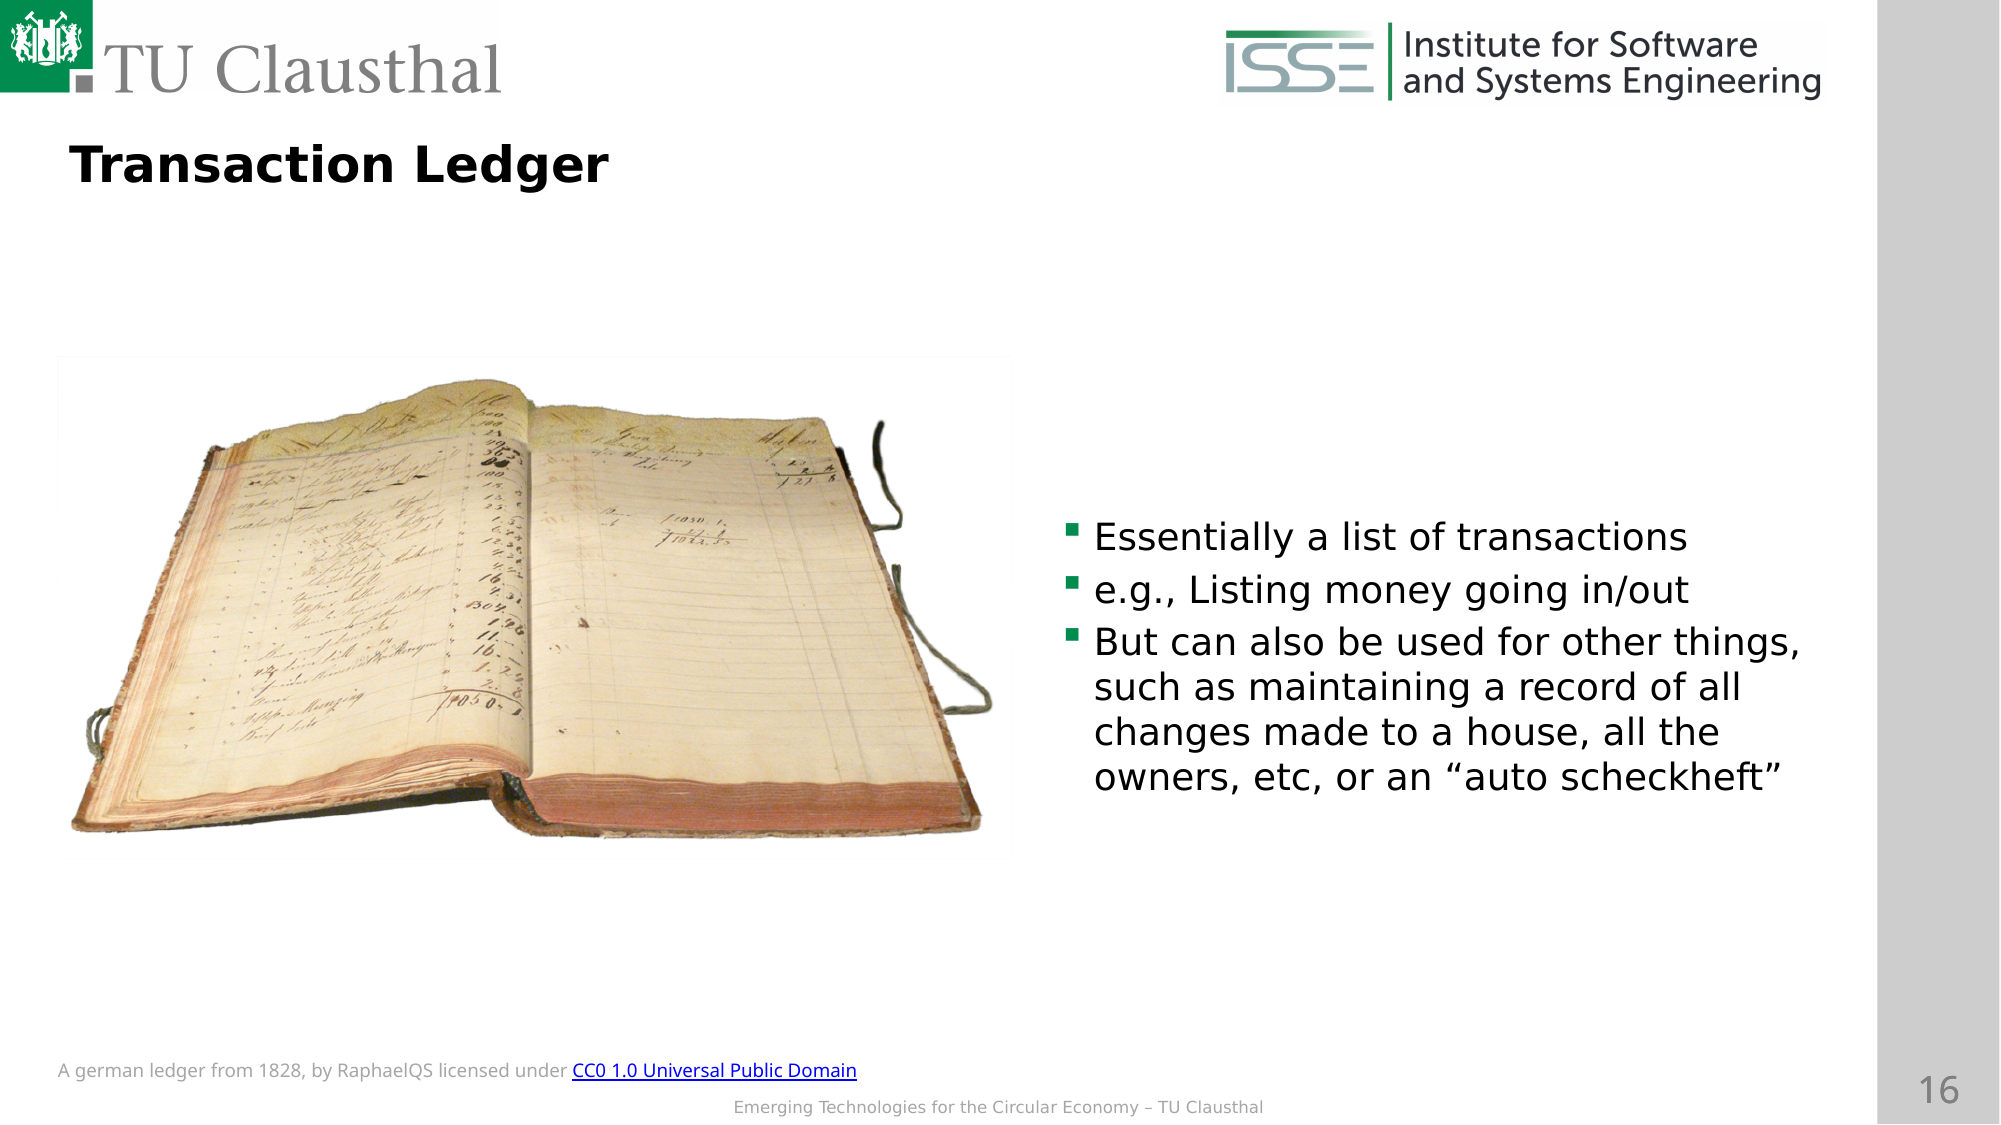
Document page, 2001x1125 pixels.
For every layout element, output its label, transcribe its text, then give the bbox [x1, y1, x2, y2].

text_box A german ledger from 1828, by RaphaelQS licensed under CC0 1.0 Universal Public Domain [43, 1051, 1521, 1092]
picture [1218, 22, 1826, 107]
picture [57, 356, 1013, 859]
picture [0, 0, 501, 93]
text_box Transaction Ledger [55, 125, 1819, 208]
text_box Essentially a list of transactions e.g., Listing money going in/out But can also be used for other things, such as maintaining a record of all changes made to a house, all the owners, etc, or an “auto scheckheft” [1047, 299, 1841, 1013]
